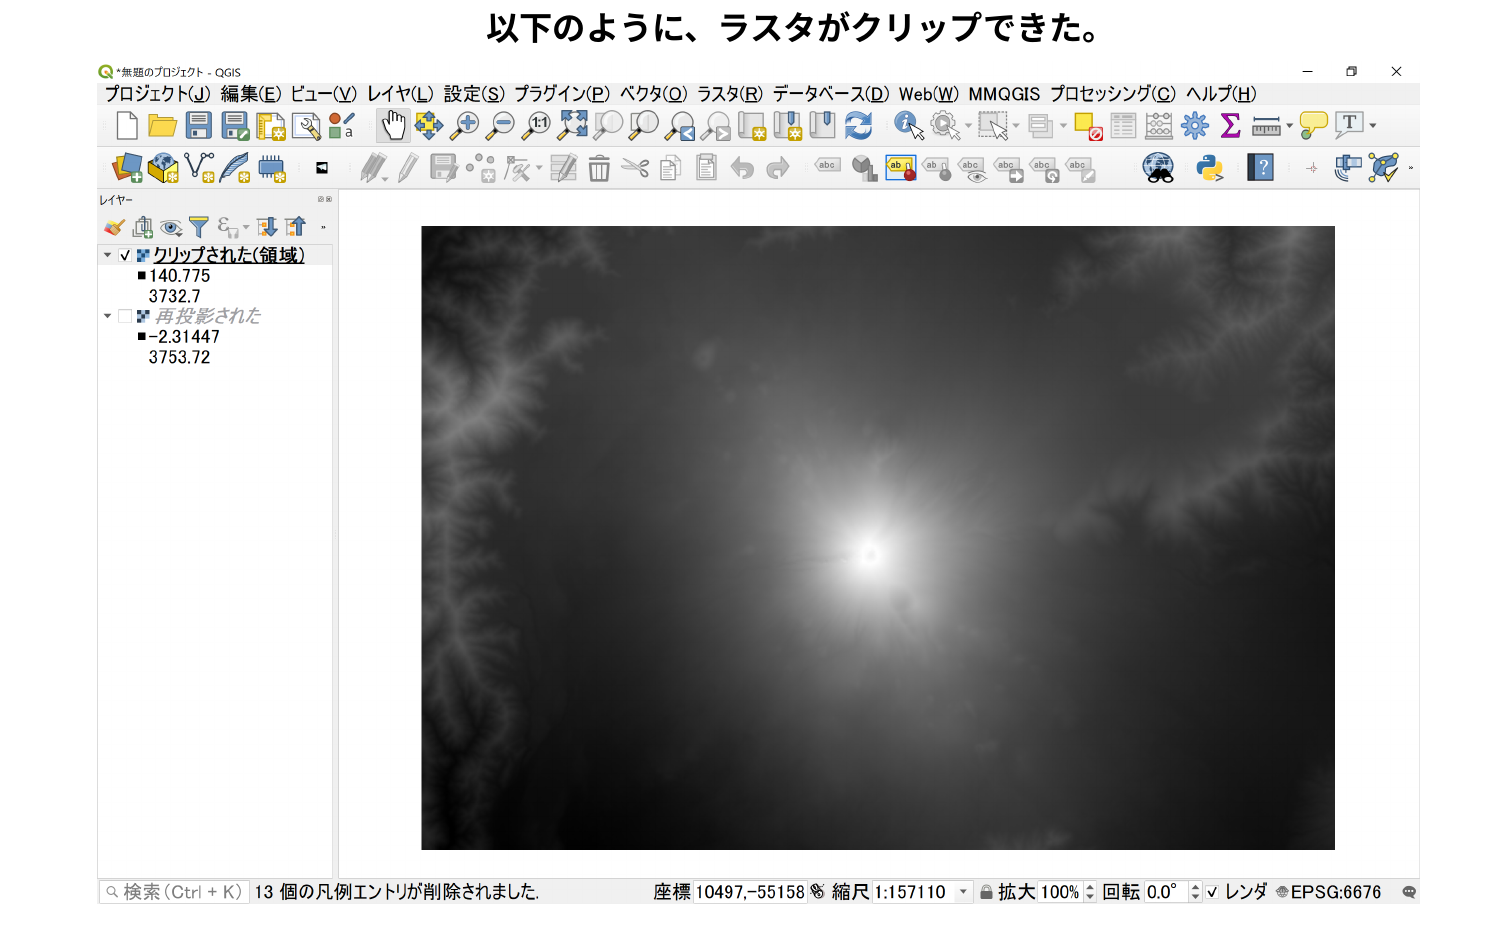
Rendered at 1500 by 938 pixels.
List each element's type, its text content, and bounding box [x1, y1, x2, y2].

picture [97, 61, 1420, 904]
text_box 以下のように、ラスタがクリップできた。 [471, 0, 1132, 55]
